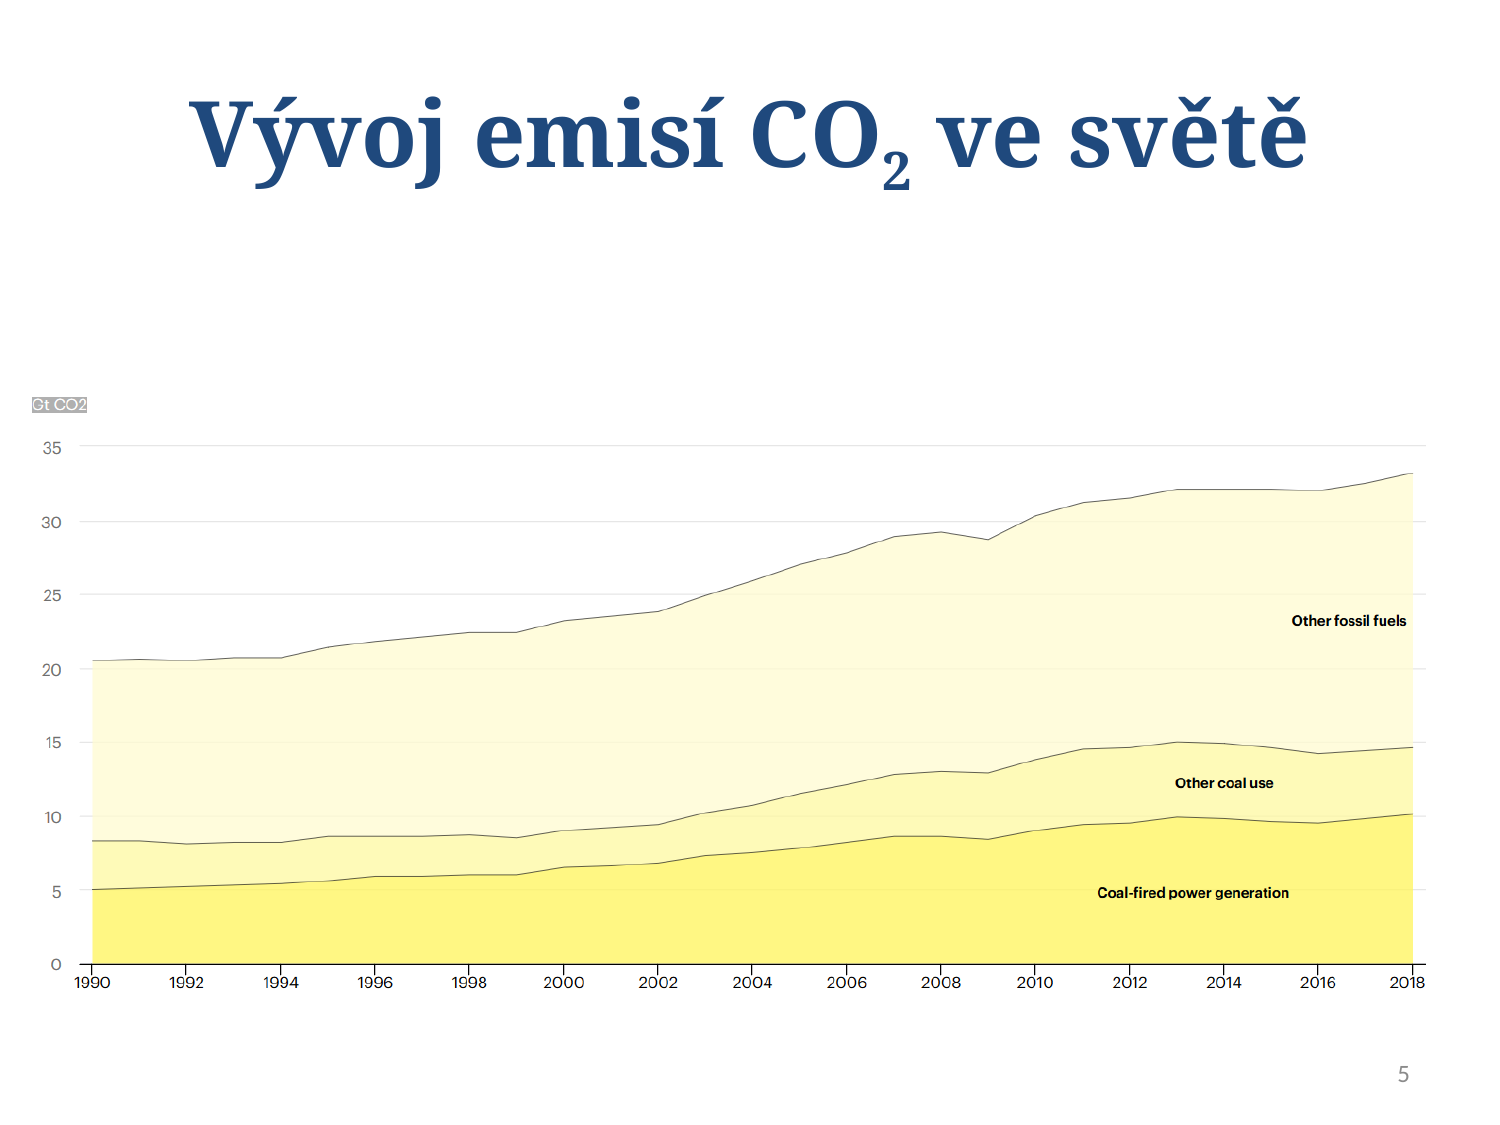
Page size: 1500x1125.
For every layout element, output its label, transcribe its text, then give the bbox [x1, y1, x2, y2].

slide_number 5 [1074, 1042, 1425, 1103]
title Vývoj emisí CO2 ve světě [75, 45, 1425, 233]
picture [0, 337, 1500, 1018]
